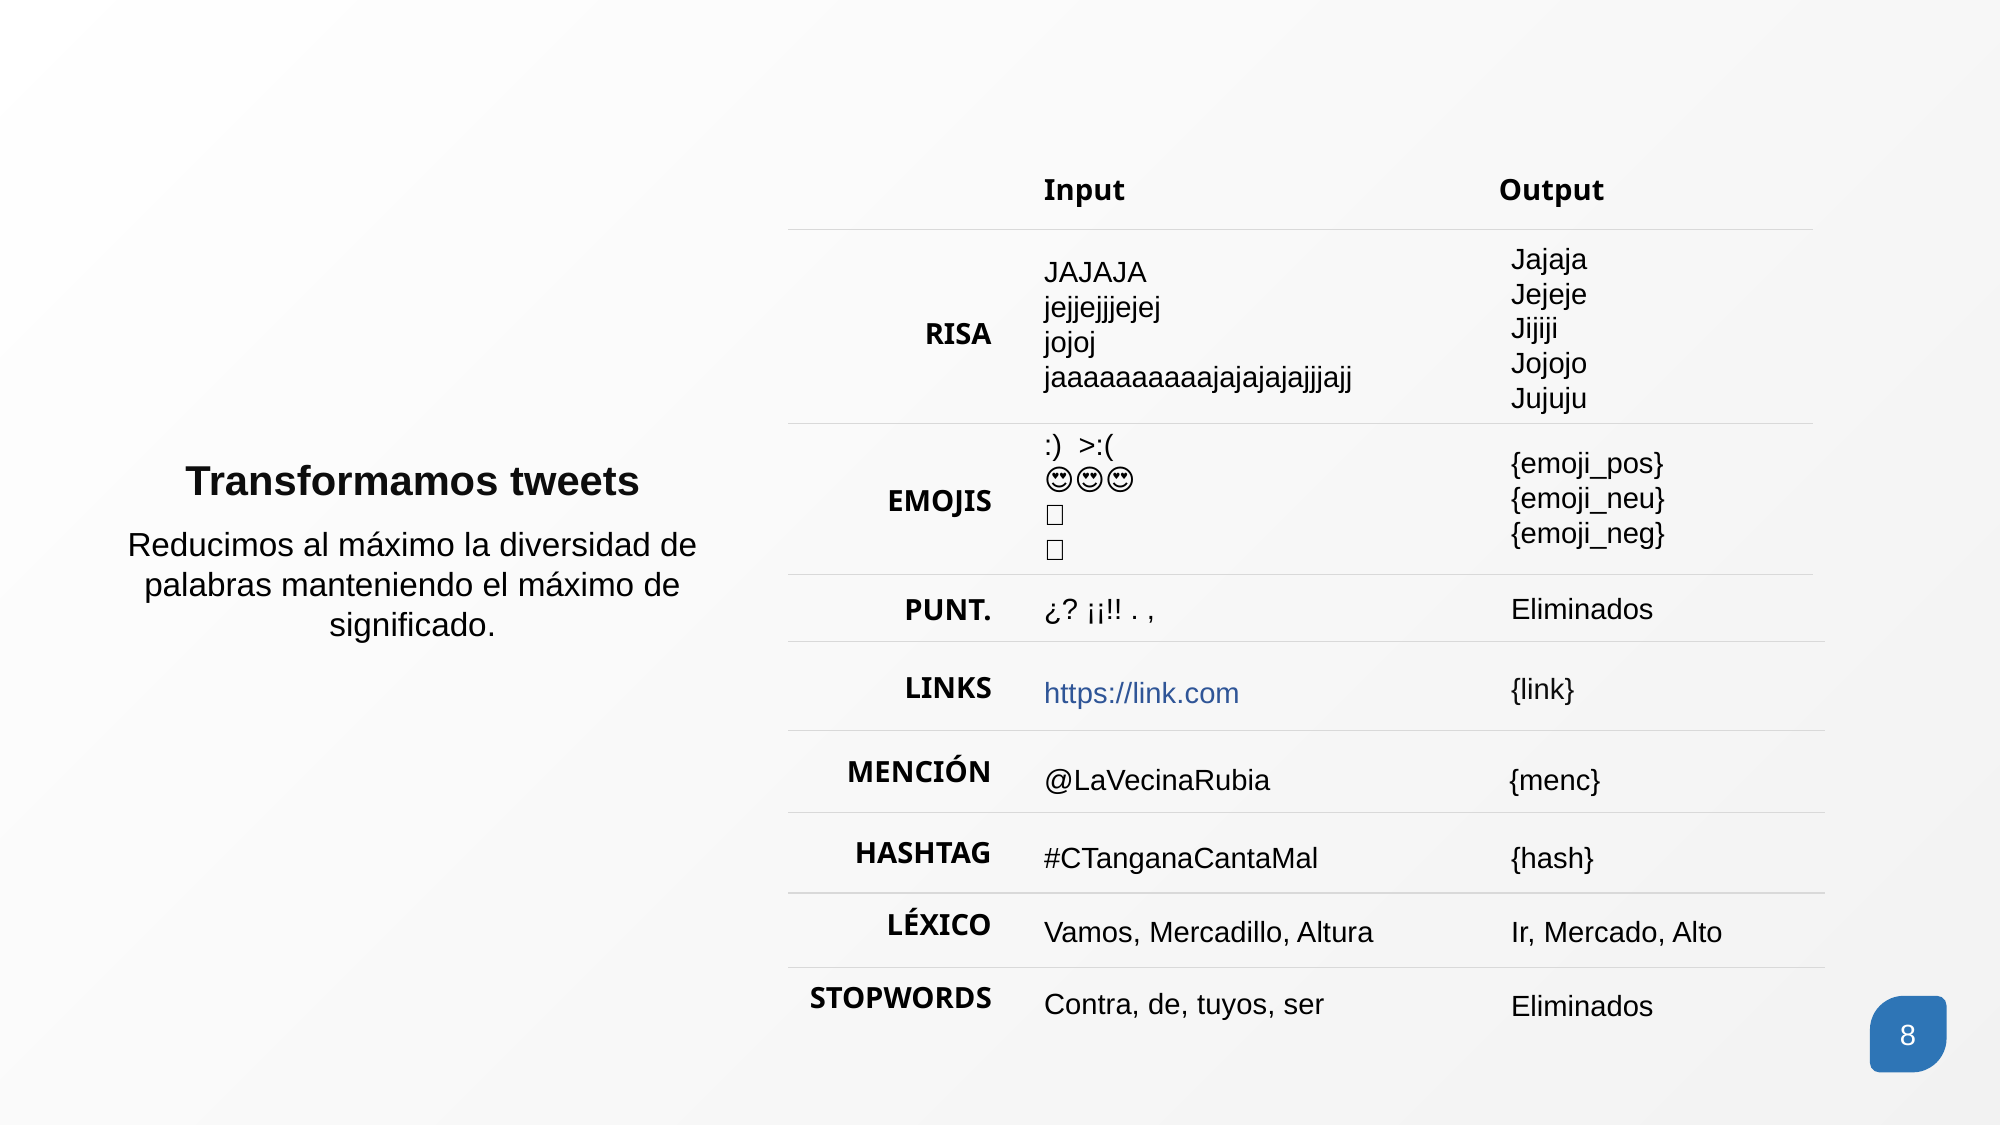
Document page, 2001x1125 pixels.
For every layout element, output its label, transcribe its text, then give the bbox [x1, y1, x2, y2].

text_box ¿? ¡¡!! . , [1029, 582, 1496, 633]
text_box Input [1029, 163, 1232, 214]
text_box Transformamos tweets [127, 446, 699, 512]
text_box Vamos, Mercadillo, Altura [1029, 905, 1496, 956]
text_box JAJAJA jejjejjjejej jojoj jaaaaaaaaaajajajajajjjajj [1029, 246, 1496, 401]
text_box Eliminados [1496, 979, 1755, 1030]
text_box HASHTAG [765, 827, 1007, 877]
text_box :) >:( 😍😍😍 🍆 💩 [1029, 424, 1587, 574]
text_box Ir, Mercado, Alto [1496, 905, 1787, 956]
text_box Eliminados [1496, 582, 1755, 633]
text_box https://link.com [1029, 667, 1320, 717]
text_box MENCIÓN [765, 746, 1007, 797]
text_box LÉXICO [765, 898, 1007, 949]
text_box EMOJIS [810, 474, 1007, 525]
text_box {link} [1496, 662, 1787, 713]
text_box {hash} [1496, 831, 1755, 882]
text_box Jajaja Jejeje Jijiji Jojojo Jujuju [1496, 232, 1813, 423]
text_box @LaVecinaRubia [1029, 754, 1494, 804]
text_box Output [1484, 163, 1687, 214]
text_box {menc} [1494, 754, 1753, 804]
text_box 8 [1868, 994, 1948, 1074]
text_box PUNT. [788, 583, 1007, 634]
text_box RISA [838, 308, 1007, 358]
text_box Contra, de, tuyos, ser [1029, 978, 1587, 1029]
text_box {emoji_pos} {emoji_neu} {emoji_neg} [1496, 436, 1813, 557]
text_box STOPWORDS [684, 971, 1007, 1022]
text_box LINKS [788, 662, 1007, 712]
text_box Reducimos al máximo la diversidad de palabras manteniendo el máximo de significado. [85, 516, 741, 651]
text_box #CTanganaCantaMal [1029, 831, 1496, 882]
text_box :) >:( 😍😍😍 🍆 💩 [1029, 418, 1587, 423]
